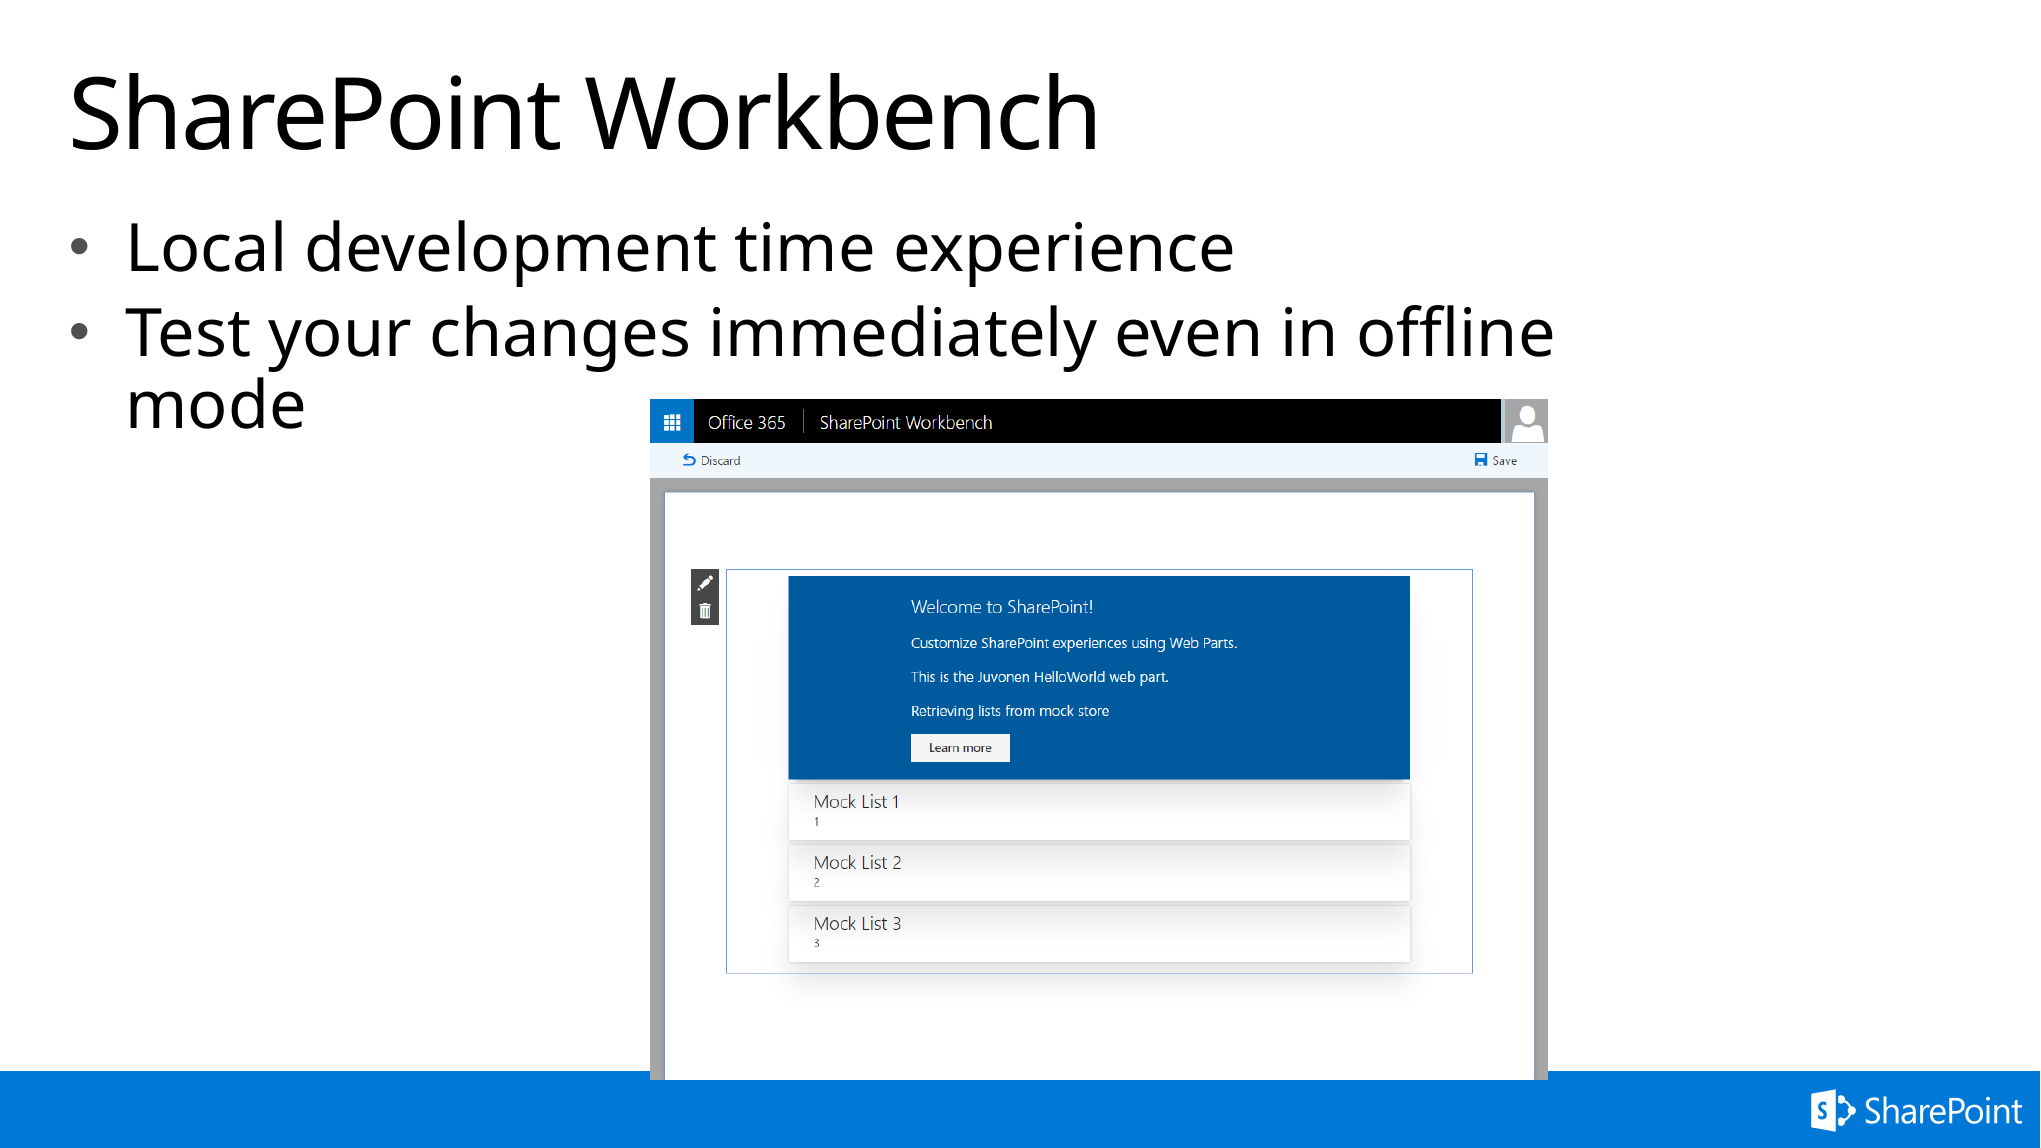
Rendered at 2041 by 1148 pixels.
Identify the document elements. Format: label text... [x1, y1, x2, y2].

picture [649, 399, 1549, 1081]
title SharePoint Workbench [45, 48, 1996, 199]
picture [1793, 1071, 2040, 1148]
list Local development time experience Test your changes immediately even in offline mode [45, 199, 1710, 553]
